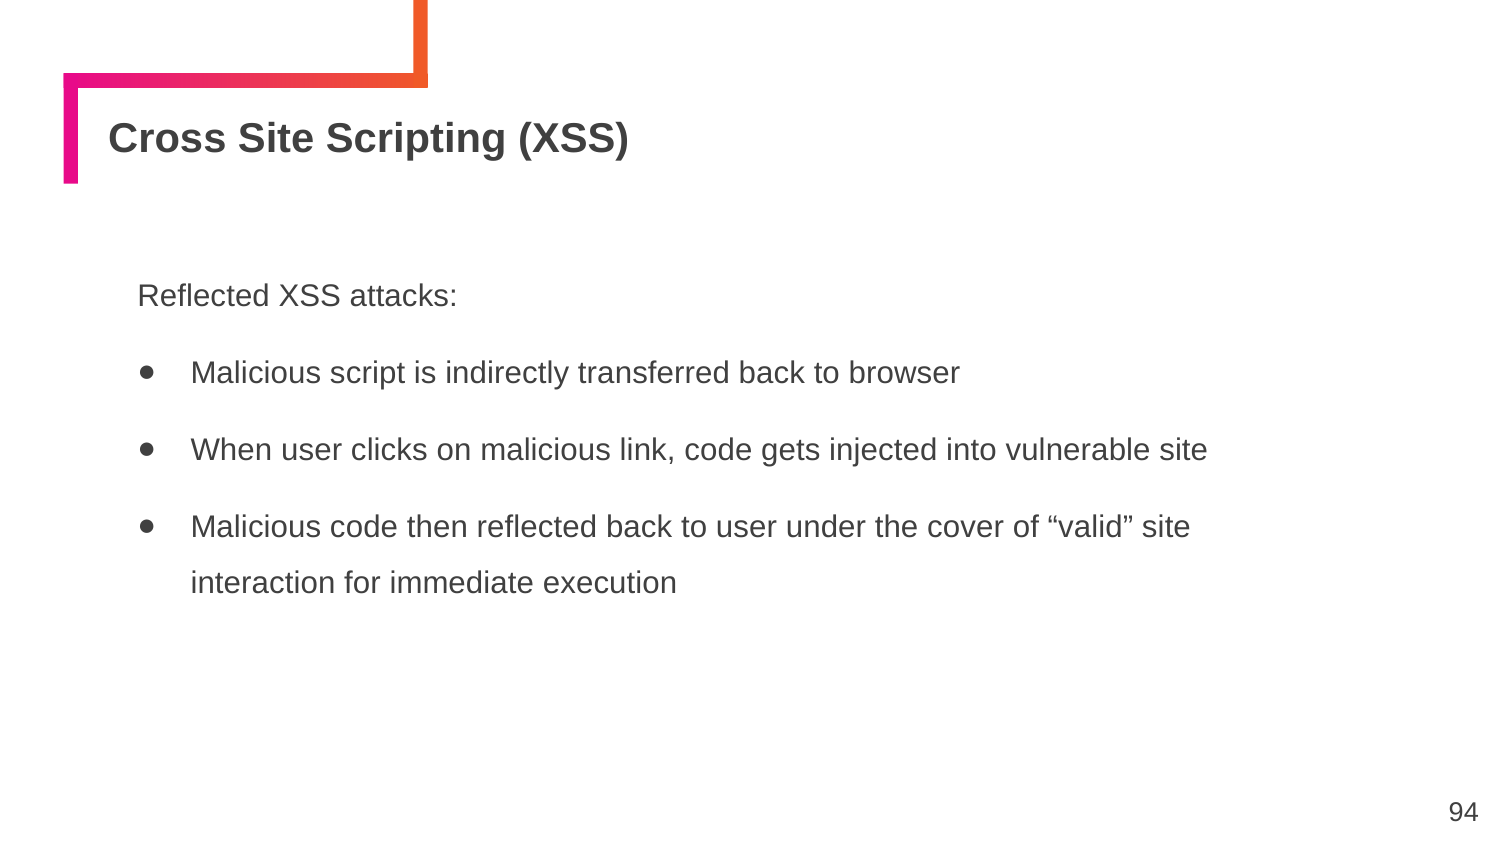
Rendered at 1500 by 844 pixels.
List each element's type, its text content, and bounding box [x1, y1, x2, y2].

slide_number 94 [1403, 779, 1494, 844]
text_box Reflected XSS attacks: Malicious script is indirectly transferred back to browser When user clicks on malicious link, code gets injected into vulnerable site Malicious code then reflected back to user under the cover of “valid” site interaction for immediate execution [100, 241, 1264, 770]
title Cross Site Scripting (XSS) [100, 117, 1455, 169]
